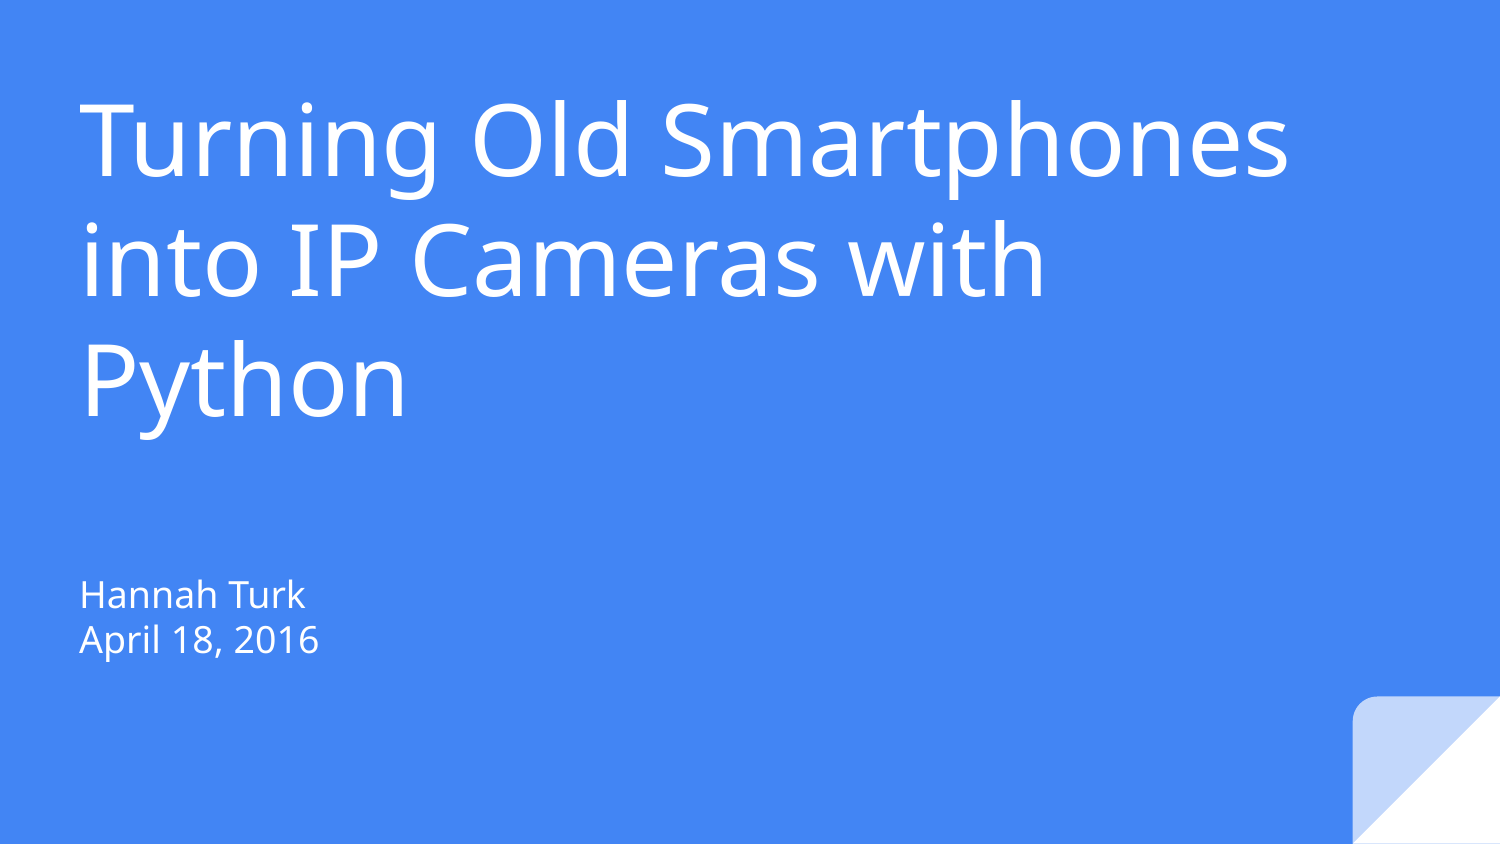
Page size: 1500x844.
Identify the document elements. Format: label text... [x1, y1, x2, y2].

title Turning Old Smartphones into IP Cameras with Python [64, 121, 1413, 452]
subtitle Hannah Turk April 18, 2016 [64, 556, 1462, 687]
